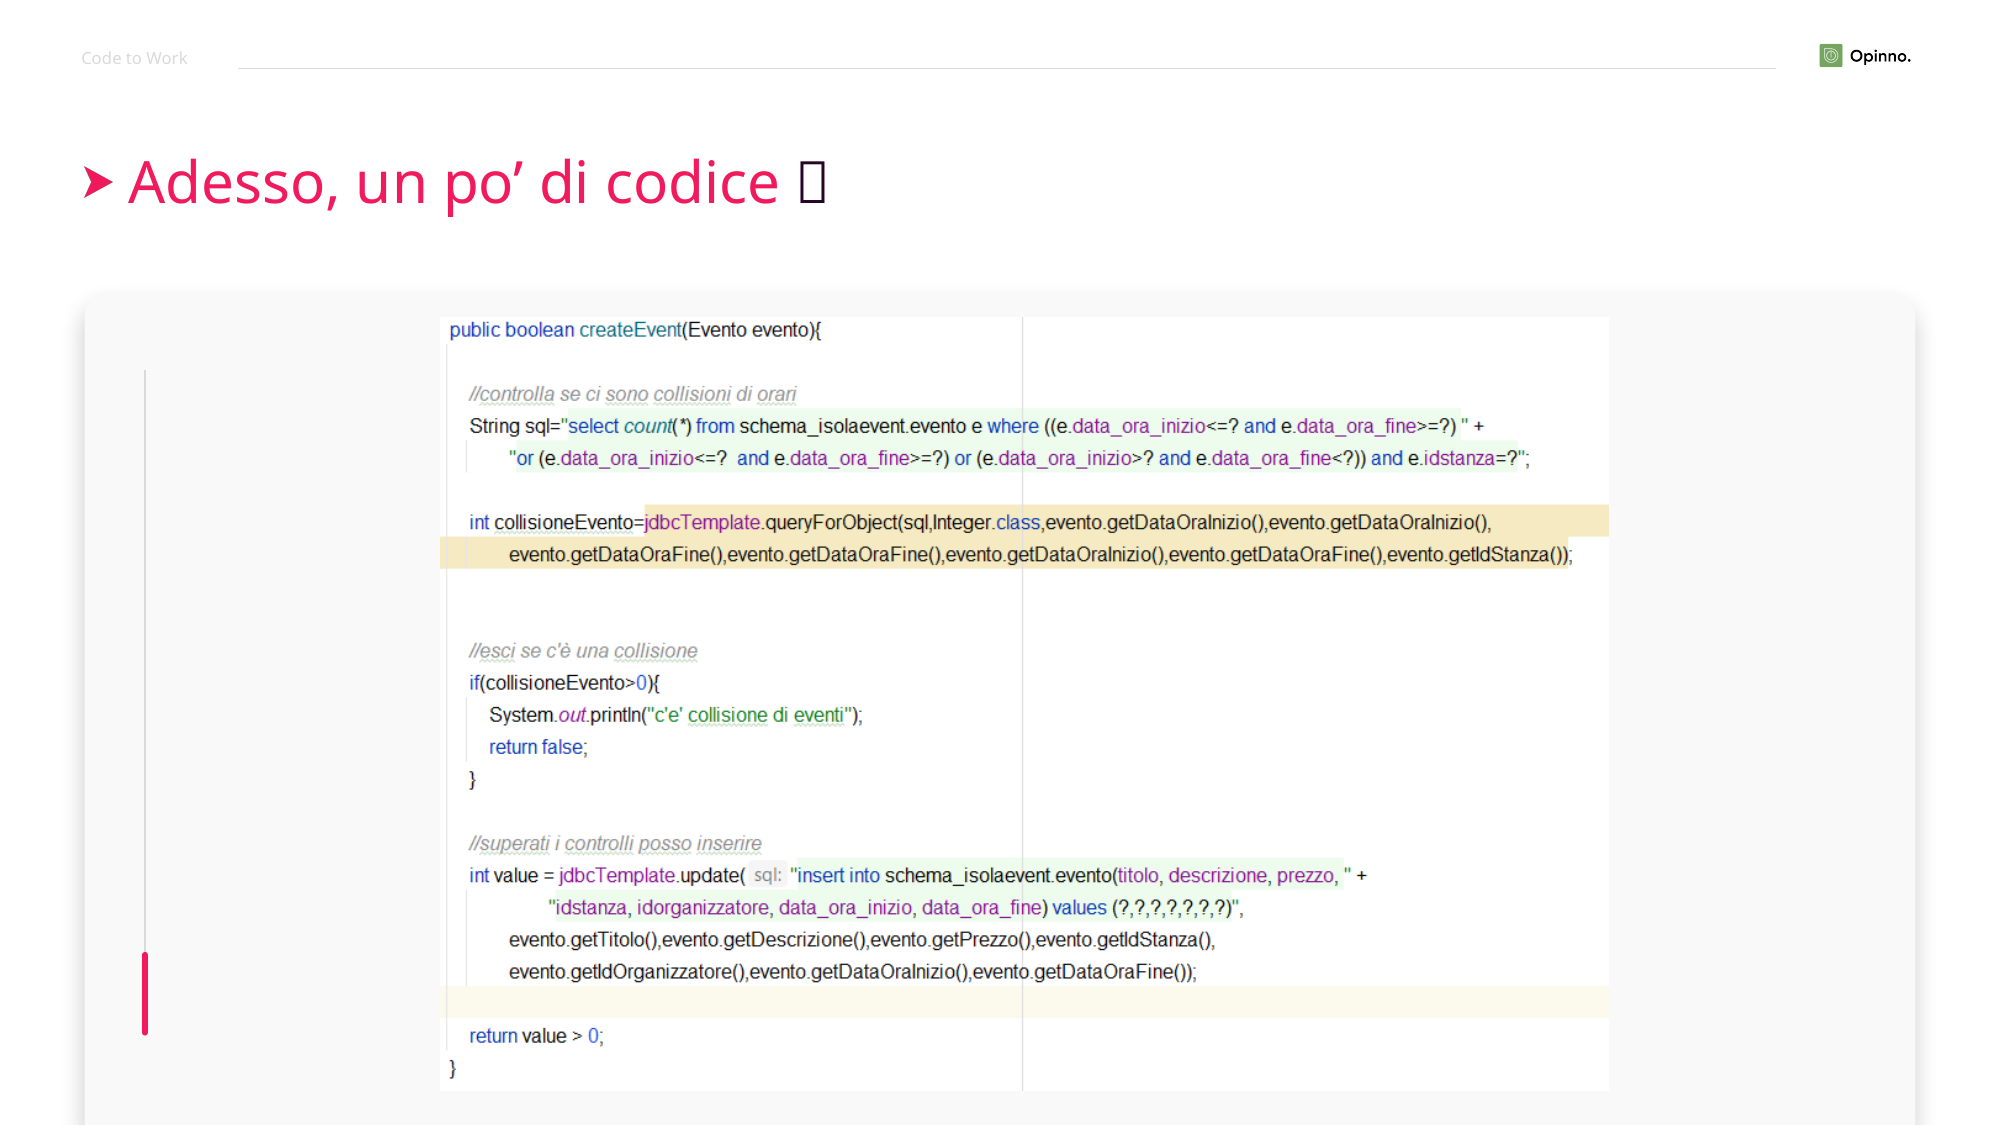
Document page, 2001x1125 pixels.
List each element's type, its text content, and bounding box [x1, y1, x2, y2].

picture [1796, 21, 1934, 91]
picture [439, 317, 1609, 1091]
text_box Adesso, un po’ di codice  [113, 138, 1916, 216]
picture [84, 166, 113, 198]
text_box [83, 290, 1917, 1125]
text_box Code to Work [66, 40, 257, 73]
